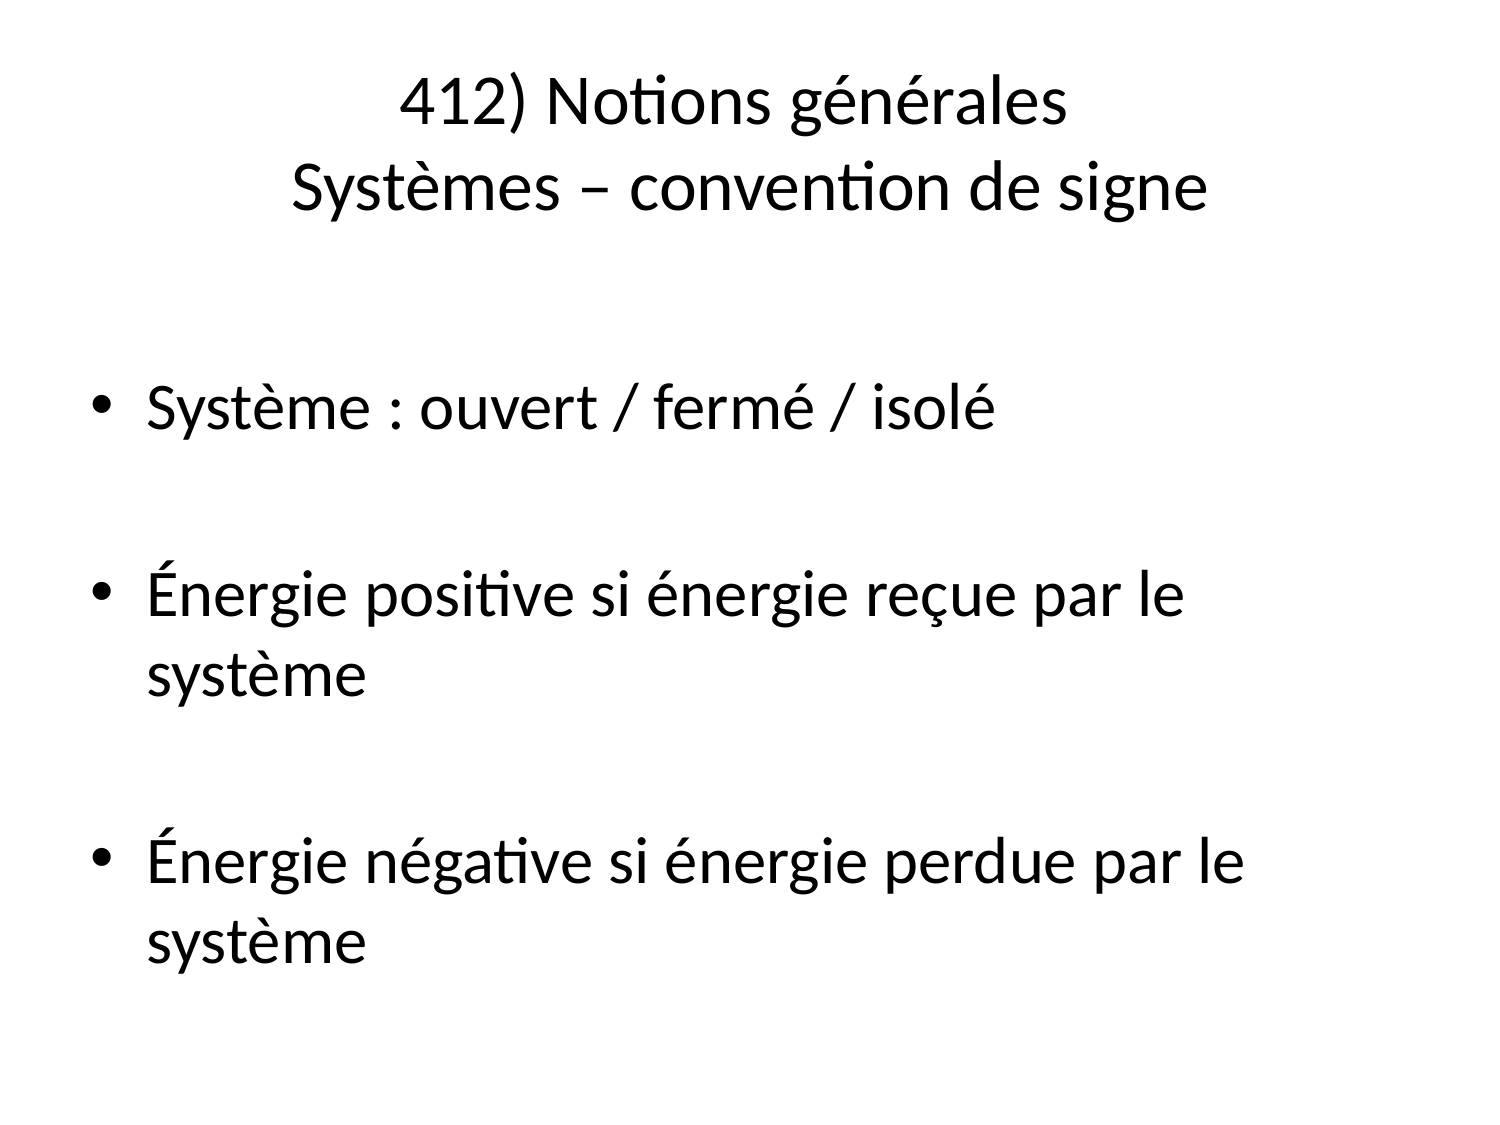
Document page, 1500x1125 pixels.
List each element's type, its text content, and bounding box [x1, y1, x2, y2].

list Système : ouvert / fermé / isolé Énergie positive si énergie reçue par le système Énergie négative si énergie perdue par le système [75, 262, 1425, 1005]
title 412) Notions générales Systèmes – convention de signe [75, 45, 1425, 233]
